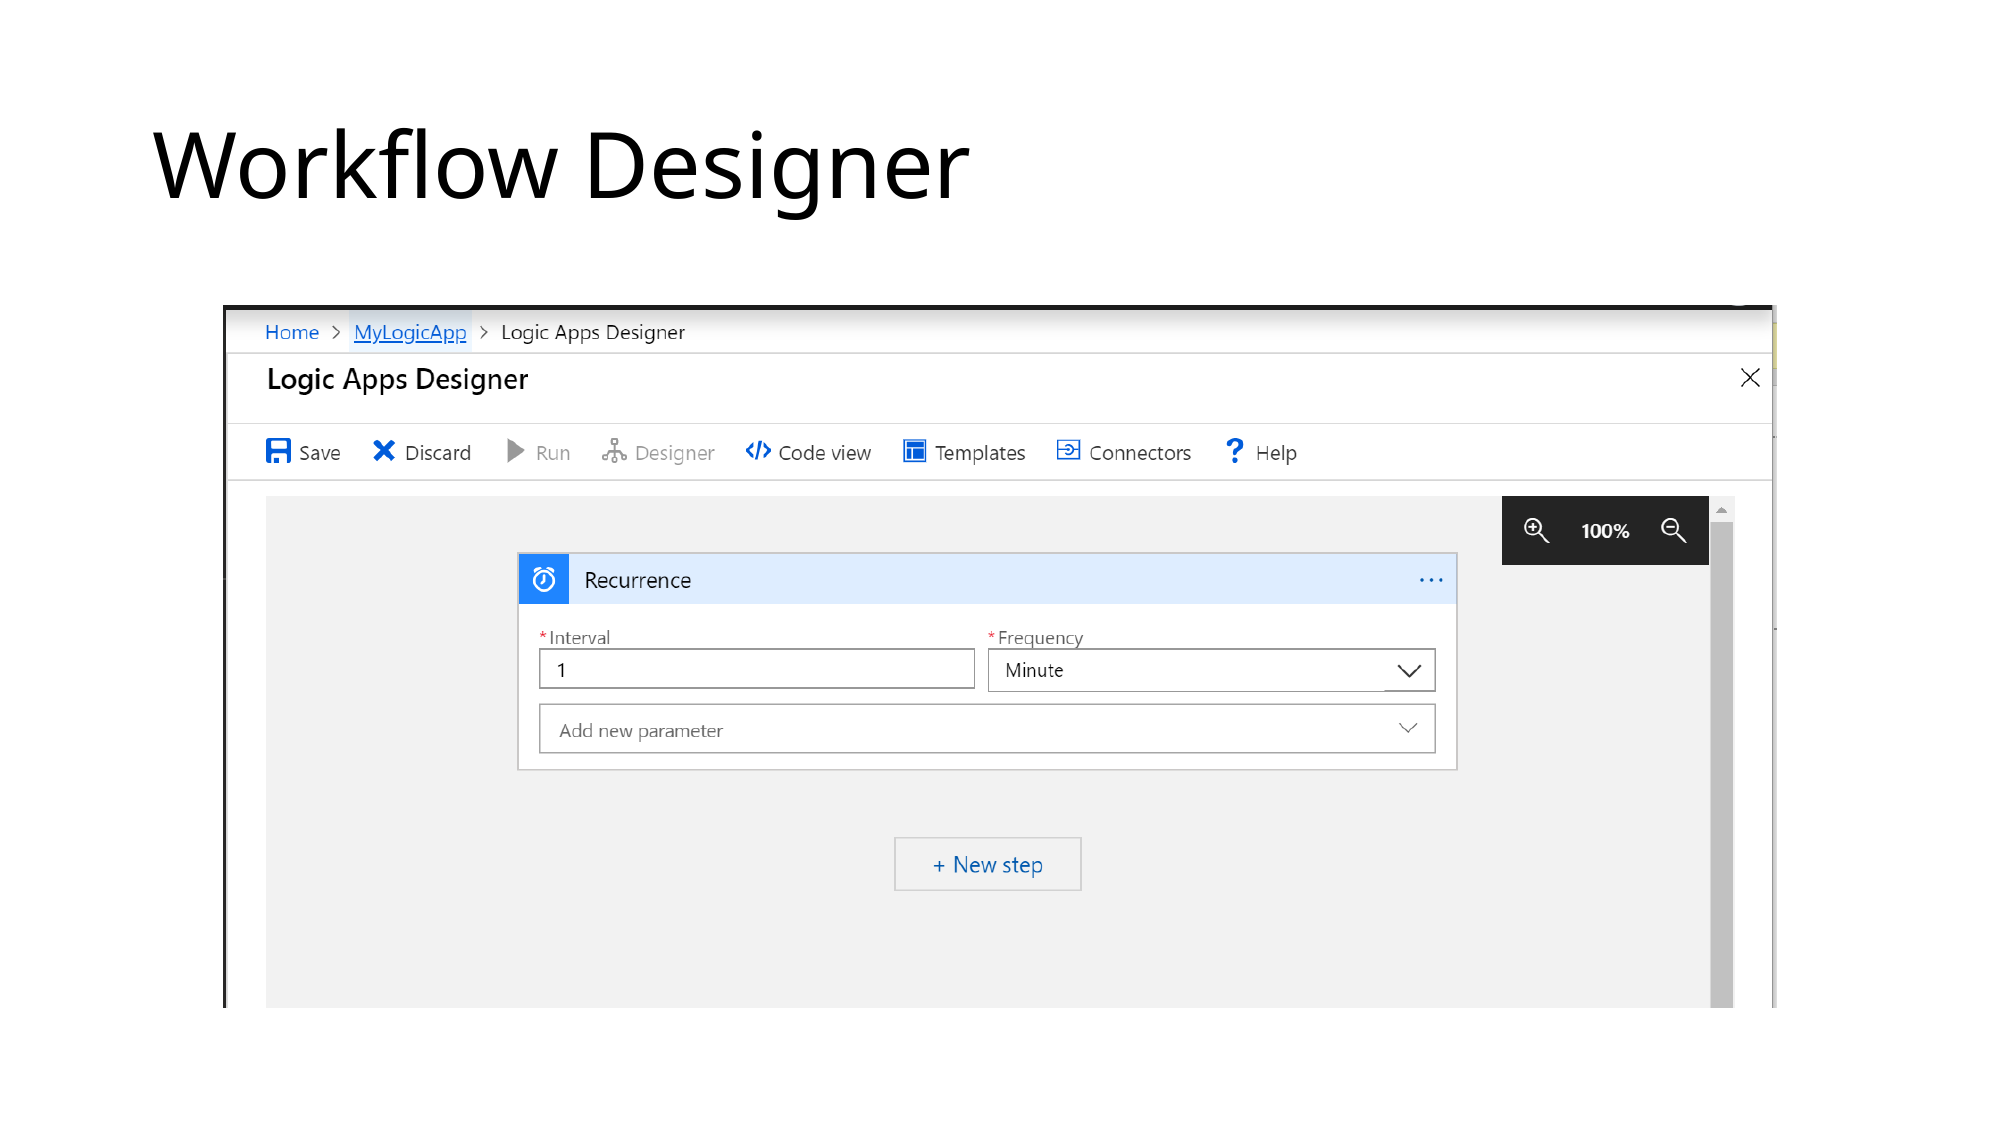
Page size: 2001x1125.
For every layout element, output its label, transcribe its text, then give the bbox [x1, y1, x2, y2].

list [223, 305, 1777, 1008]
title Workflow Designer [137, 59, 1863, 278]
